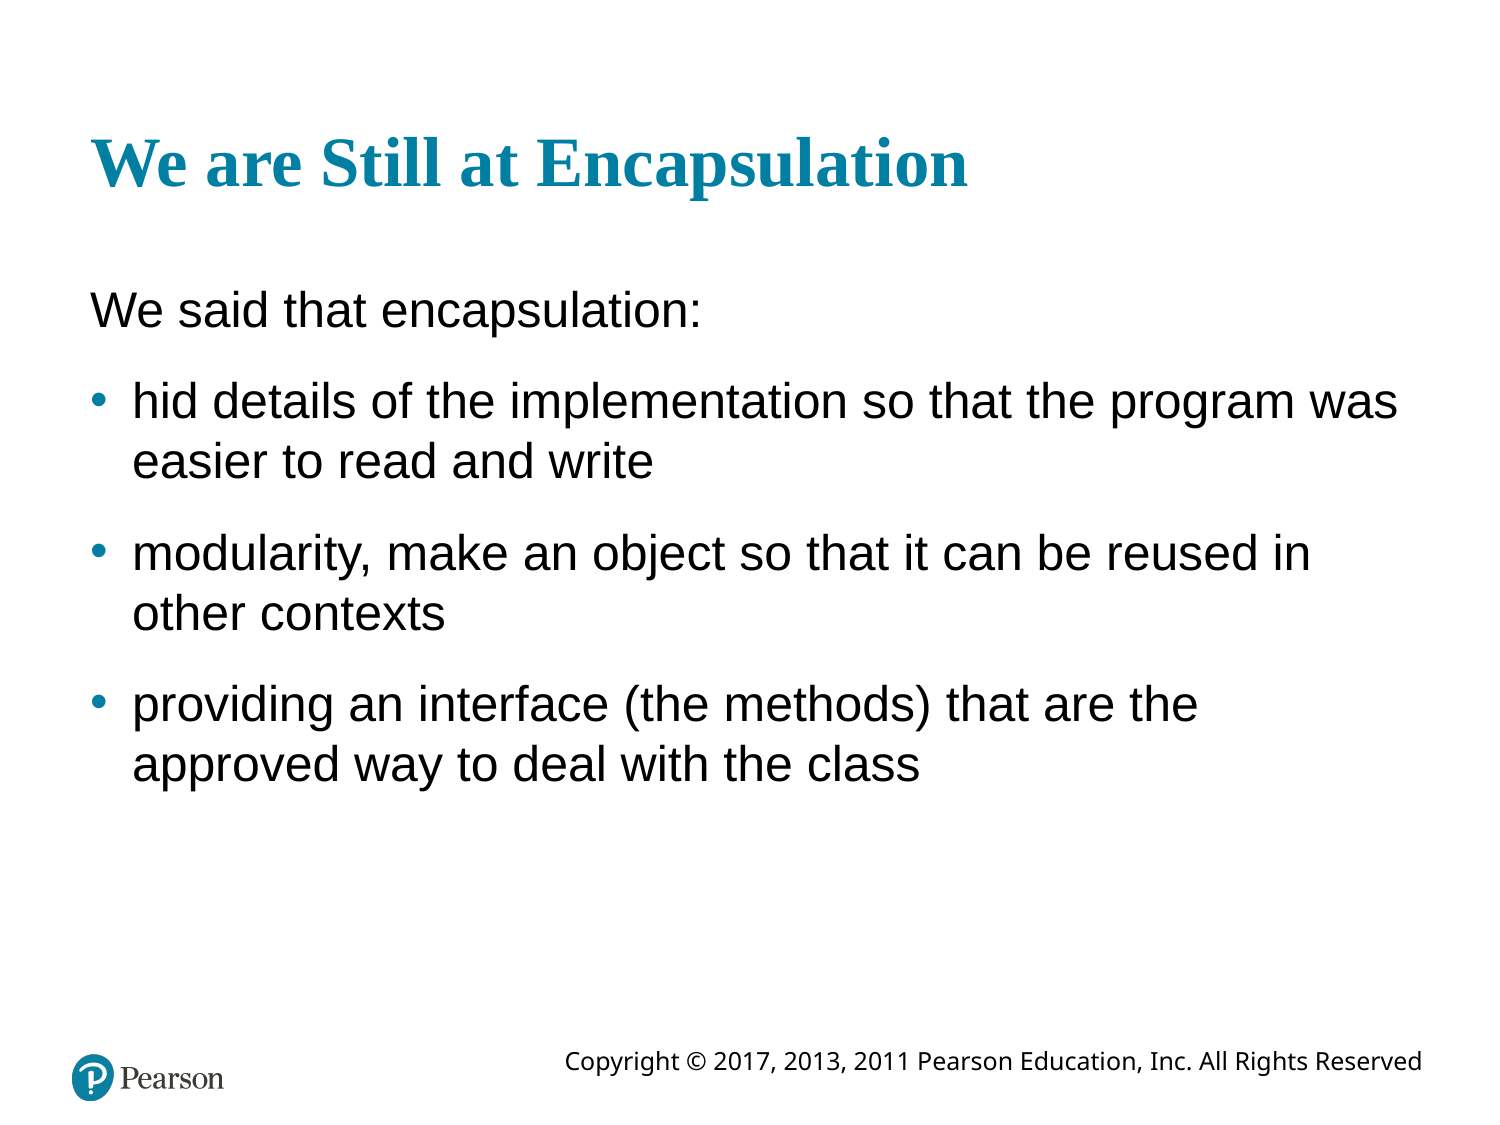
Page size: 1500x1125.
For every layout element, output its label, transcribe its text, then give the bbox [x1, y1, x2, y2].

picture [72, 1087, 83, 1101]
title We are Still at Encapsulation [75, 35, 1425, 216]
picture [80, 1063, 106, 1088]
picture [72, 1054, 88, 1070]
picture [98, 1054, 224, 1101]
list We said that encapsulation: hid details of the implementation so that the program was easier to read and write modularity, make an object so that it can be reused in other contexts providing an interface (the methods) that are the approved way to deal with the class [75, 262, 1425, 1005]
